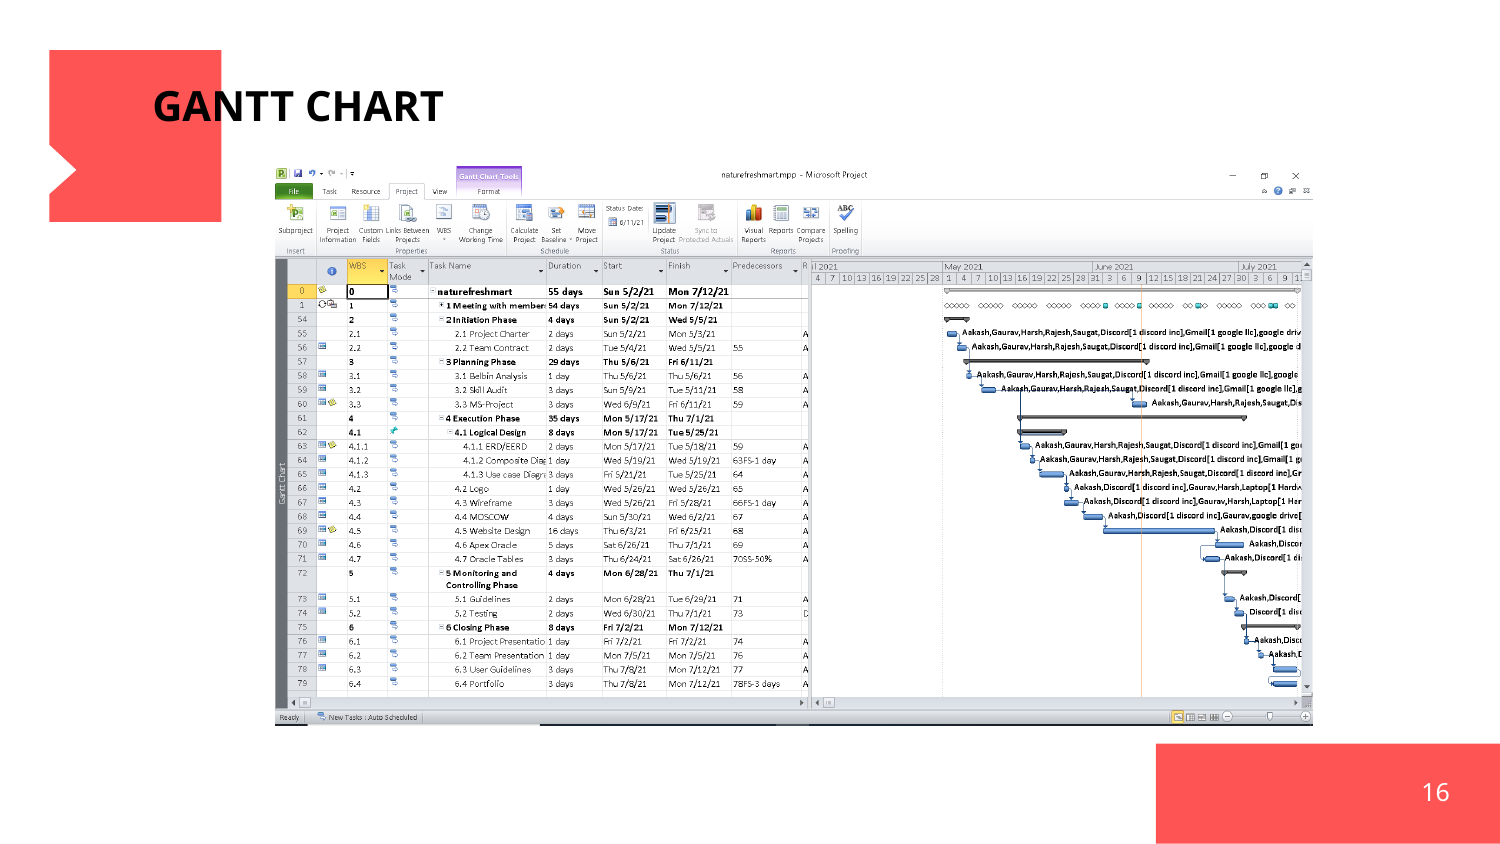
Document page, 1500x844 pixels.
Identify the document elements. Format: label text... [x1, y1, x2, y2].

picture [274, 166, 1313, 726]
text_box GANTT CHART [137, 71, 1225, 137]
slide_number 16 [1350, 743, 1450, 844]
